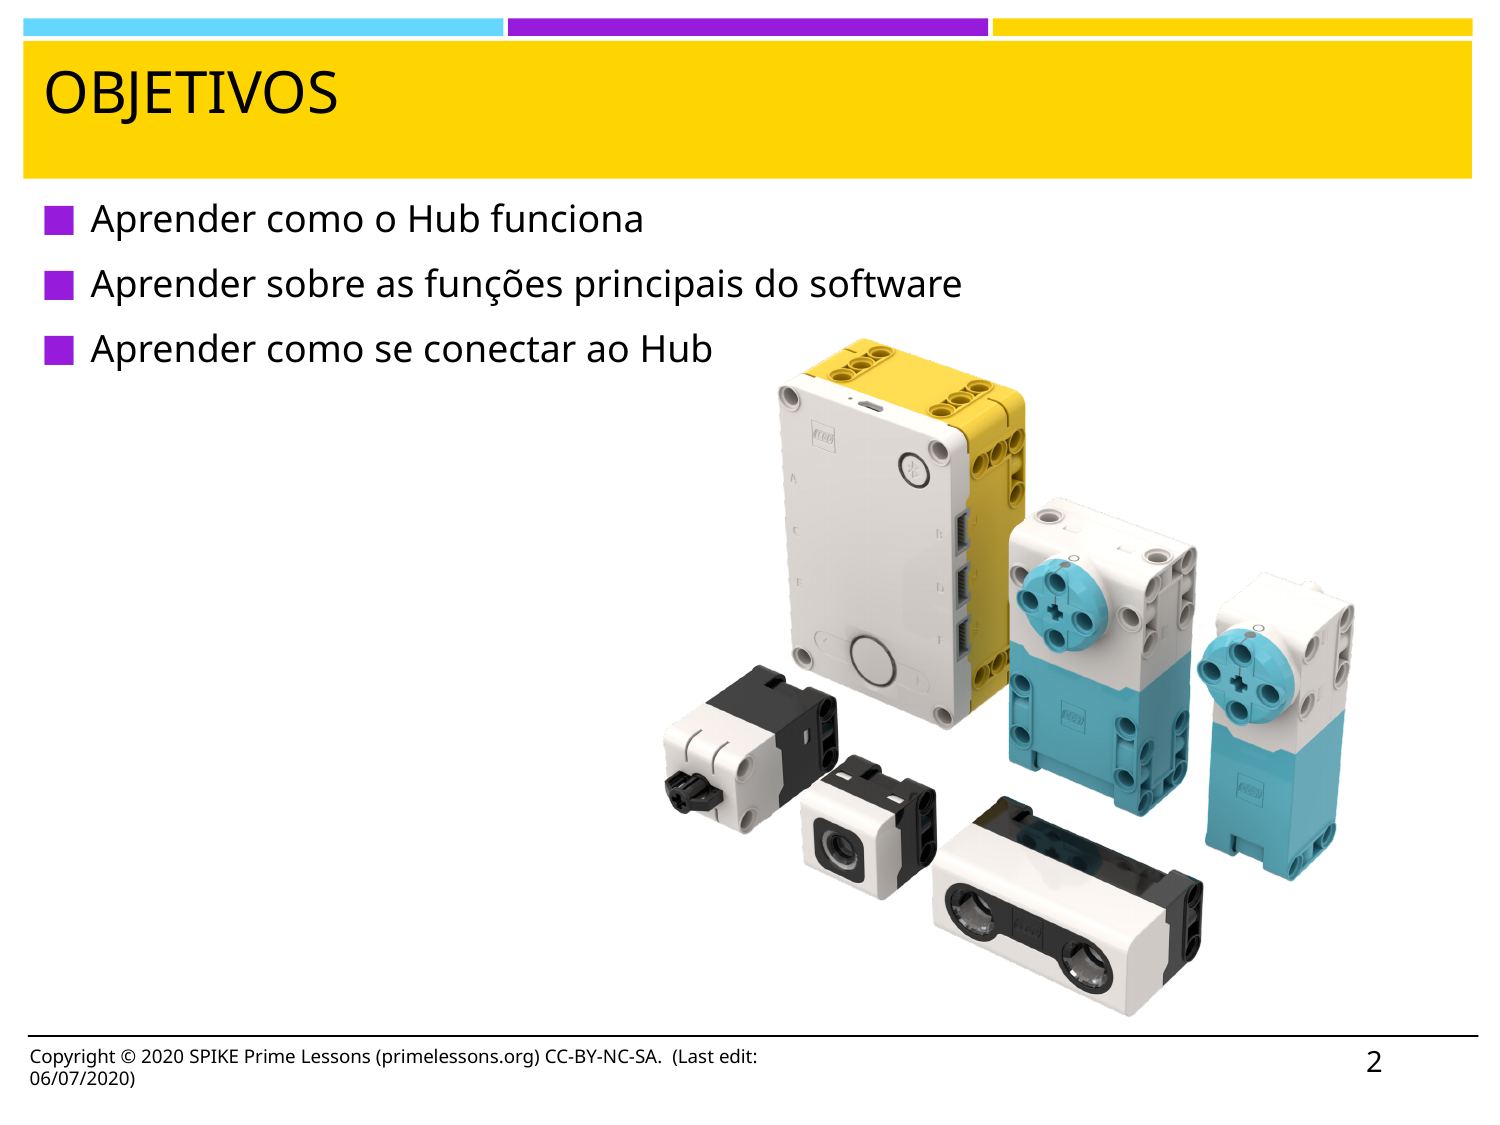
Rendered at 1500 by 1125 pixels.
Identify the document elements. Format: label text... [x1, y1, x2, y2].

footer Copyright © 2020 SPIKE Prime Lessons (primelessons.org) CC-BY-NC-SA. (Last edit: 06/07/2020) [14, 1036, 814, 1097]
slide_number 2 [1351, 1036, 1478, 1097]
title OBJETIVOS [28, 48, 1464, 172]
list Aprender como o Hub funciona Aprender sobre as funções principais do software Aprender como se conectar ao Hub [25, 187, 1475, 583]
picture [645, 314, 1368, 1029]
